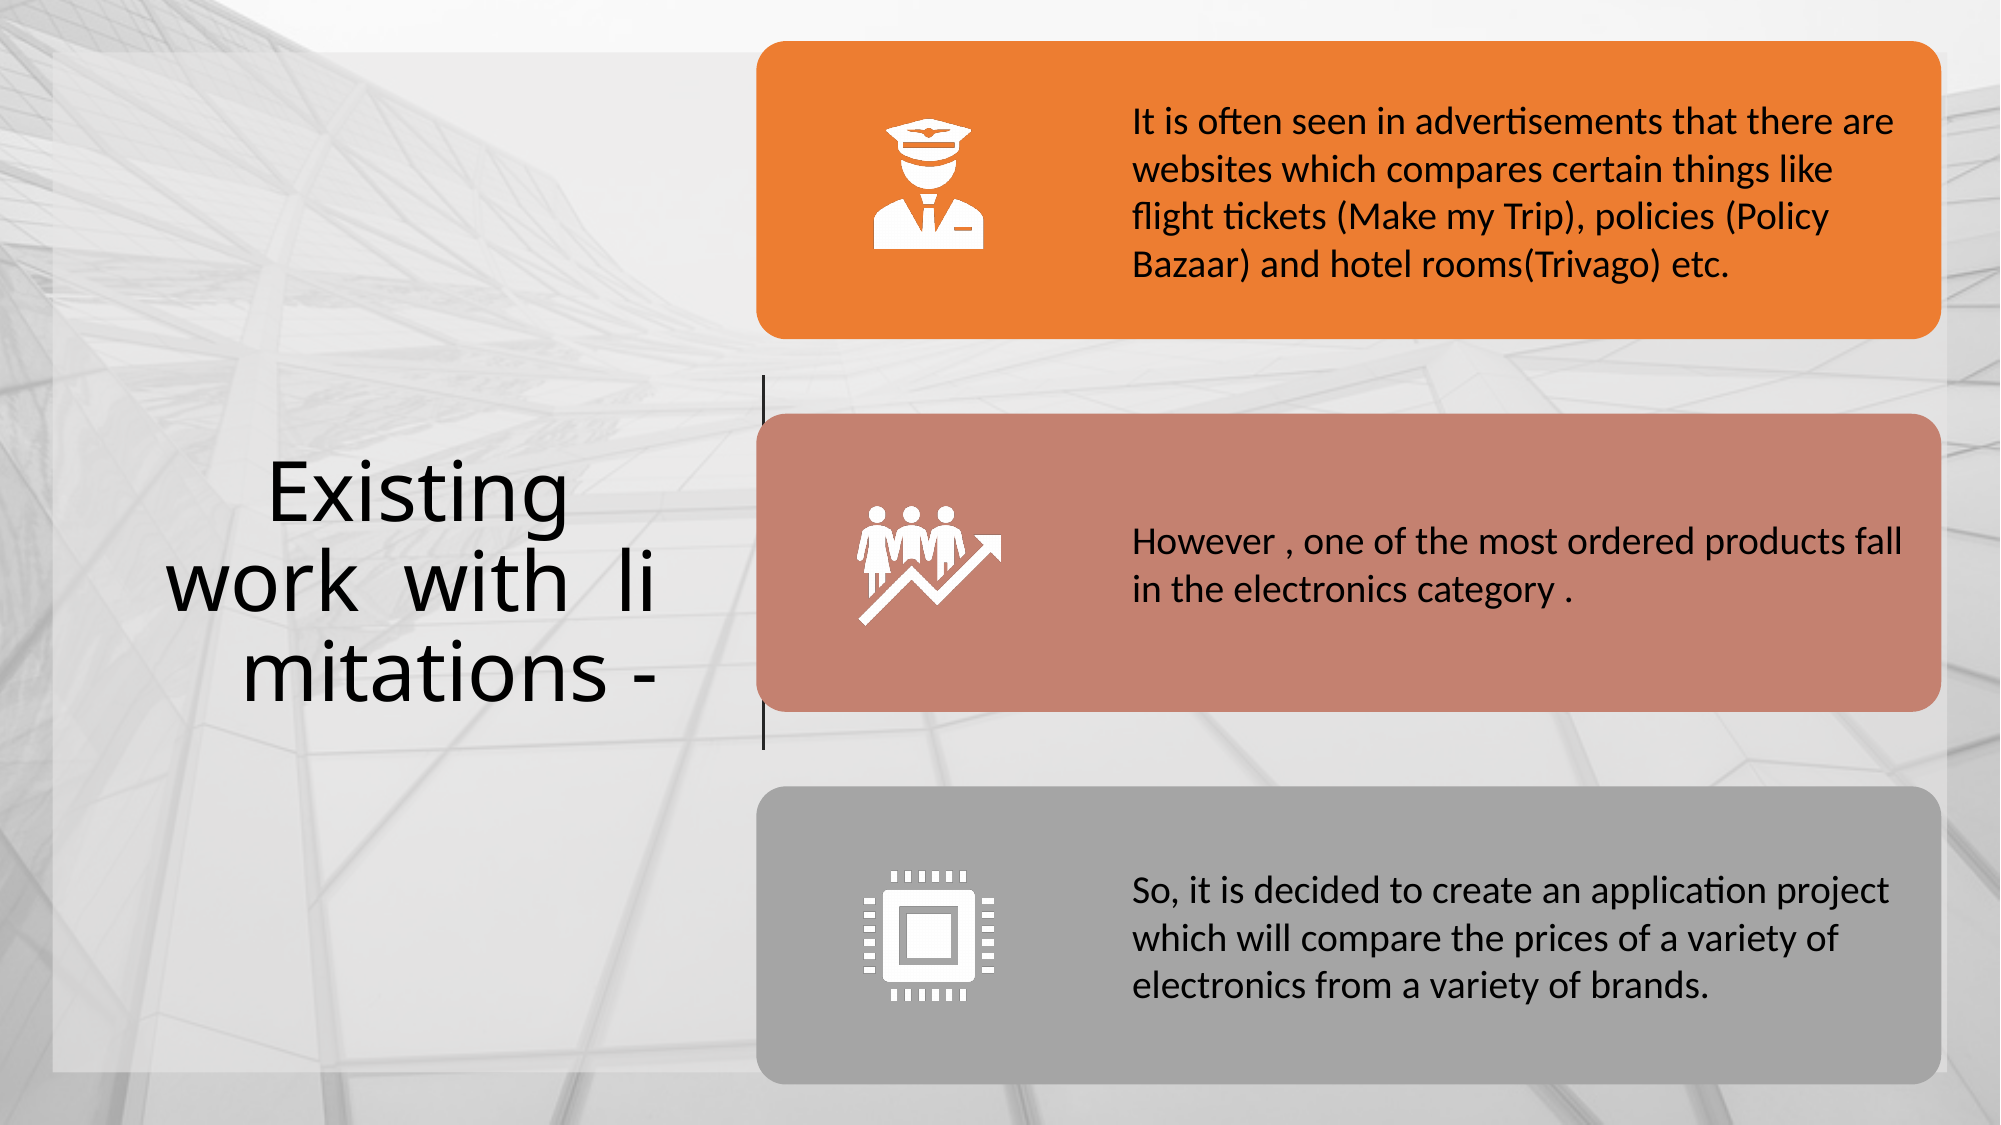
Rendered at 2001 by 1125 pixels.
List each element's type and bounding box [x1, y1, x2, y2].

picture [0, 0, 2000, 1125]
list [756, 41, 1942, 1085]
